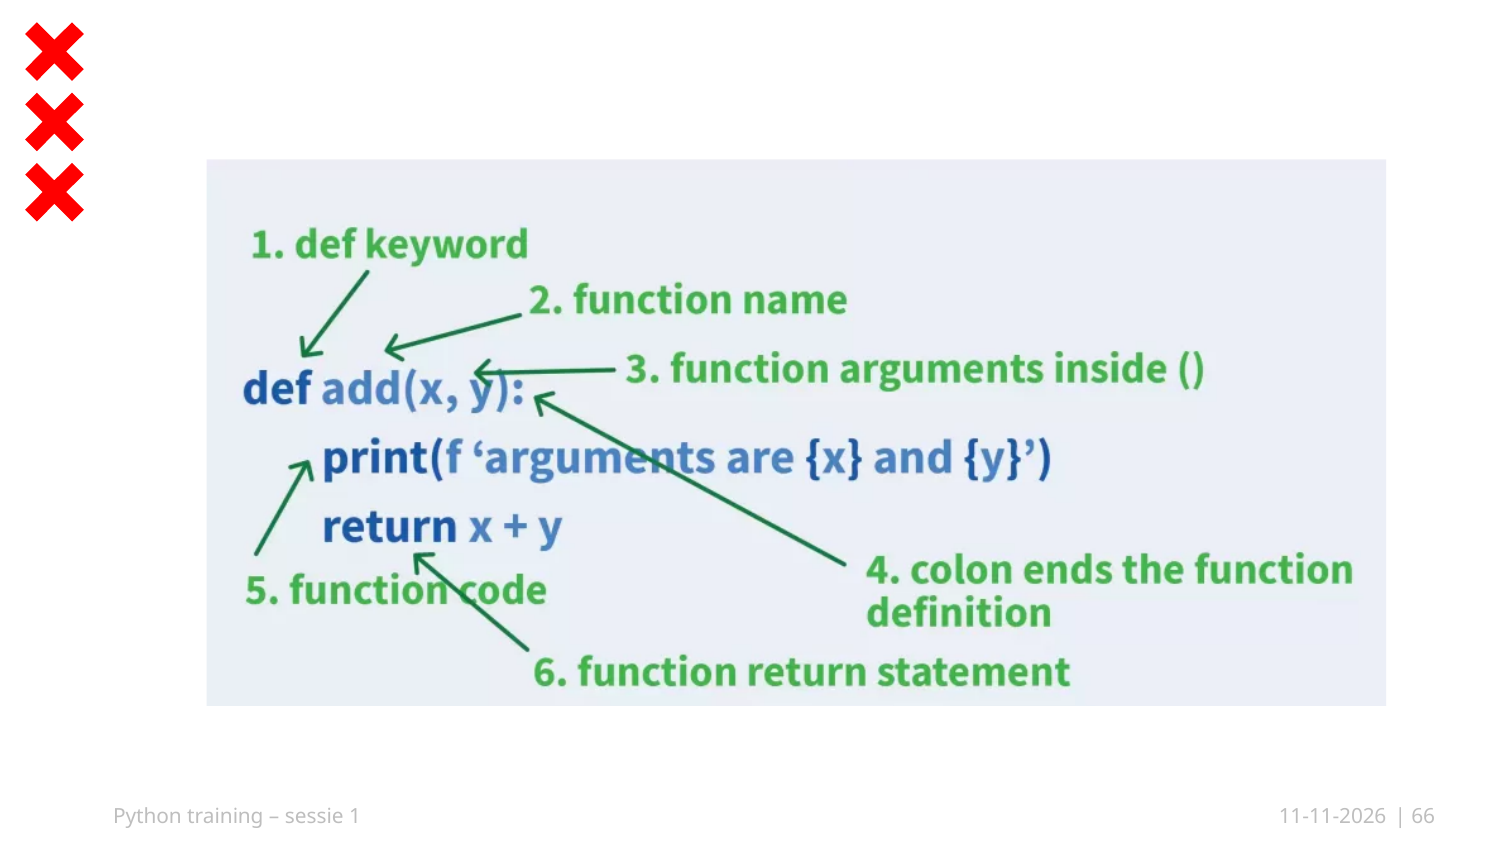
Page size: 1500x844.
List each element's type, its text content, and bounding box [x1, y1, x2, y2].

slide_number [1262, 802, 1387, 833]
slide_number | 66 [1394, 802, 1442, 833]
footer Python training – sessie 1 [113, 802, 1129, 833]
picture [206, 158, 1387, 706]
